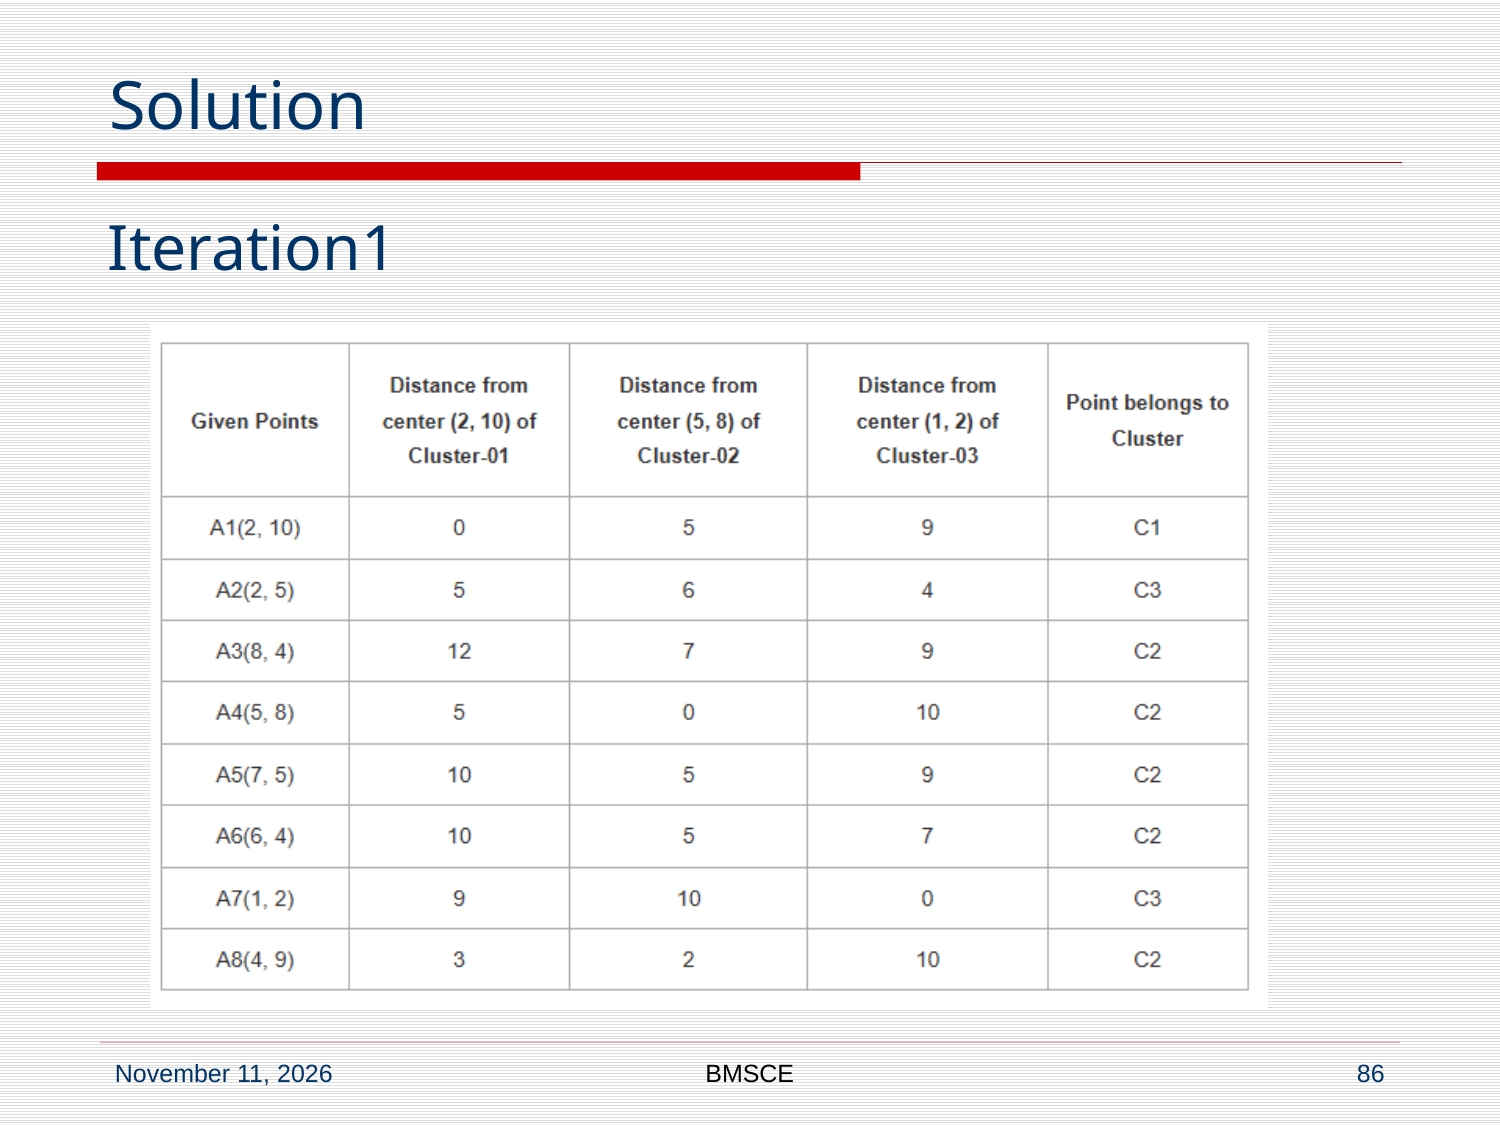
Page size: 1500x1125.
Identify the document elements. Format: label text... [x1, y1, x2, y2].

title Solution [94, 24, 1407, 150]
list Iteration1 [92, 200, 1406, 1025]
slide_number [99, 1049, 426, 1103]
slide_number 86 [1074, 1049, 1401, 1103]
footer BMSCE [512, 1049, 988, 1103]
picture [149, 324, 1268, 1009]
